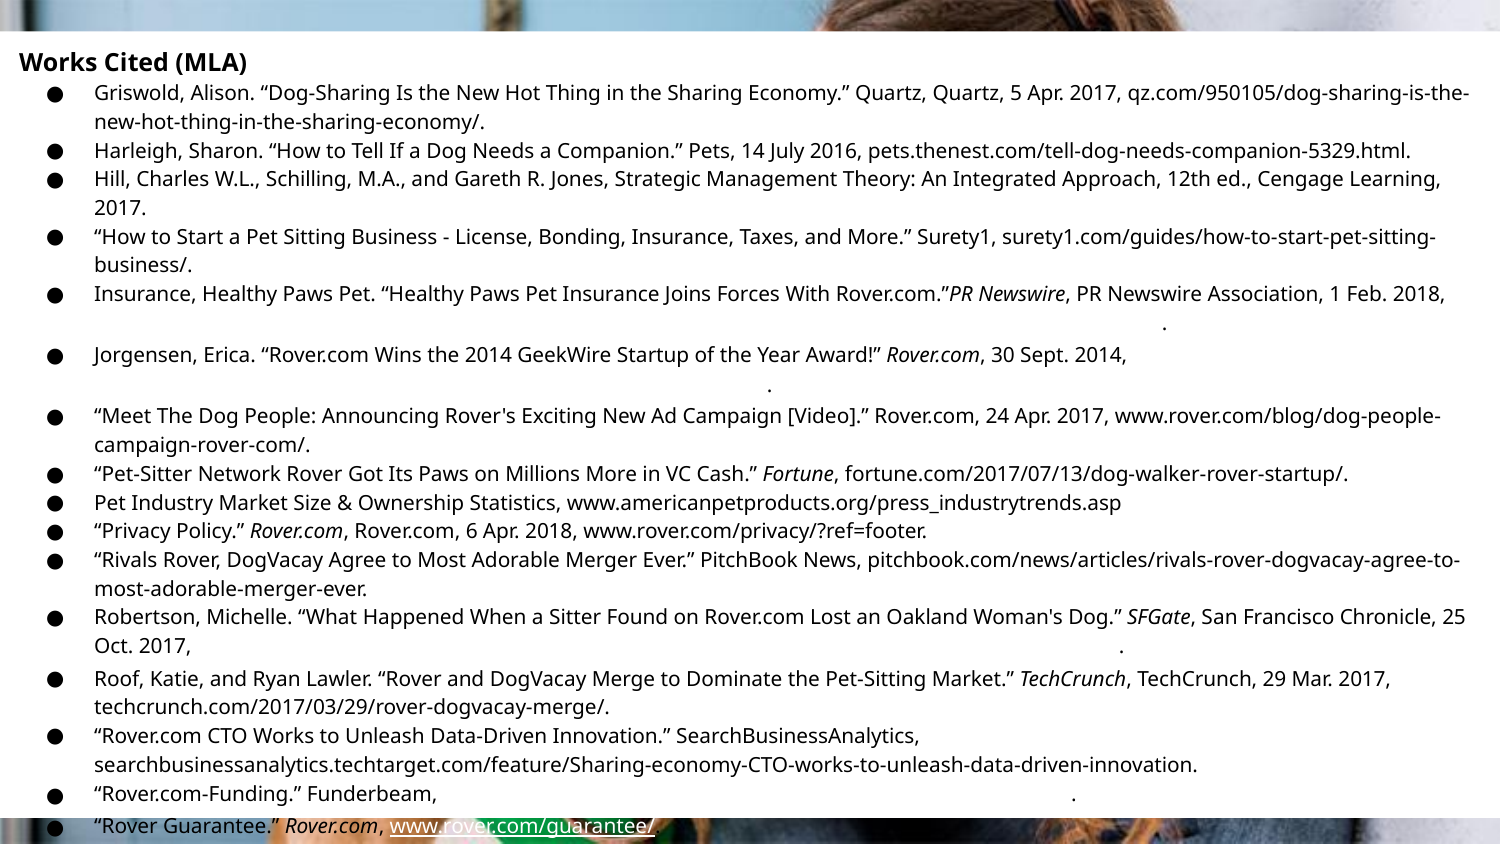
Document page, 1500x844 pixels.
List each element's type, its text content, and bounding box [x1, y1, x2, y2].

picture [0, 0, 1500, 31]
picture [0, 818, 1500, 844]
text_box [0, 31, 1500, 818]
text_box Works Cited (MLA) Griswold, Alison. “Dog-Sharing Is the New Hot Thing in the Sharing Economy.” Quartz, Quartz, 5 Apr. 2017, qz.com/950105/dog-sharing-is-the-new-hot-thing-in-the-sharing-economy/. Harleigh, Sharon. “How to Tell If a Dog Needs a Companion.” Pets, 14 July 2016, pets.thenest.com/tell-dog-needs-companion-5329.html. Hill, Charles W.L., Schilling, M.A., and Gareth R. Jones, Strategic Management Theory: An Integrated Approach, 12th ed., Cengage Learning, 2017. “How to Start a Pet Sitting Business - License, Bonding, Insurance, Taxes, and More.” Surety1, surety1.com/guides/how-to-start-pet-sitting-business/. Insurance, Healthy Paws Pet. “Healthy Paws Pet Insurance Joins Forces With Rover.com.”PR Newswire, PR Newswire Association, 1 Feb. 2018, www.prnewswire.com/news-releases/healthy-paws-pet-insurance-joins-forces-with-rovercom-300591646.html. Jorgensen, Erica. “Rover.com Wins the 2014 GeekWire Startup of the Year Award!” Rover.com, 30 Sept. 2014, www.rover.com/blog/rover-wins-geekwire-startup-of-the-year-award/. “Meet The Dog People: Announcing Rover's Exciting New Ad Campaign [Video].” Rover.com, 24 Apr. 2017, www.rover.com/blog/dog-people-campaign-rover-com/. “Pet-Sitter Network Rover Got Its Paws on Millions More in VC Cash.” Fortune, fortune.com/2017/07/13/dog-walker-rover-startup/. Pet Industry Market Size & Ownership Statistics, www.americanpetproducts.org/press_industrytrends.asp “Privacy Policy.” Rover.com, Rover.com, 6 Apr. 2018, www.rover.com/privacy/?ref=footer. “Rivals Rover, DogVacay Agree to Most Adorable Merger Ever.” PitchBook News, pitchbook.com/news/articles/rivals-rover-dogvacay-agree-to-most-adorable-merger-ever. Robertson, Michelle. “What Happened When a Sitter Found on Rover.com Lost an Oakland Woman's Dog.” SFGate, San Francisco Chronicle, 25 Oct. 2017, www.sfgate.com/bayarea/article/Rover-Uber-for-pets-lost-dog-12300456.php#photo-14407021. Roof, Katie, and Ryan Lawler. “Rover and DogVacay Merge to Dominate the Pet-Sitting Market.” TechCrunch, TechCrunch, 29 Mar. 2017, techcrunch.com/2017/03/29/rover-dogvacay-merge/. “Rover.com CTO Works to Unleash Data-Driven Innovation.” SearchBusinessAnalytics, searchbusinessanalytics.techtarget.com/feature/Sharing-economy-CTO-works-to-unleash-data-driven-innovation. “Rover.com-Funding.” Funderbeam, www.funderbeam.com/startups/rover-com/funding?ref=teleport. “Rover Guarantee.” Rover.com, www.rover.com/guarantee/. “Rover.com.” How Do I Know I Can Trust... | Rover Q&A Community, www.rover.com/community/question/1192/how-do-i-know-i-can-trust-these-sitters-and-how-do-i-know-they-will-take-care-of-my-furbabies/. [4, 31, 1496, 796]
